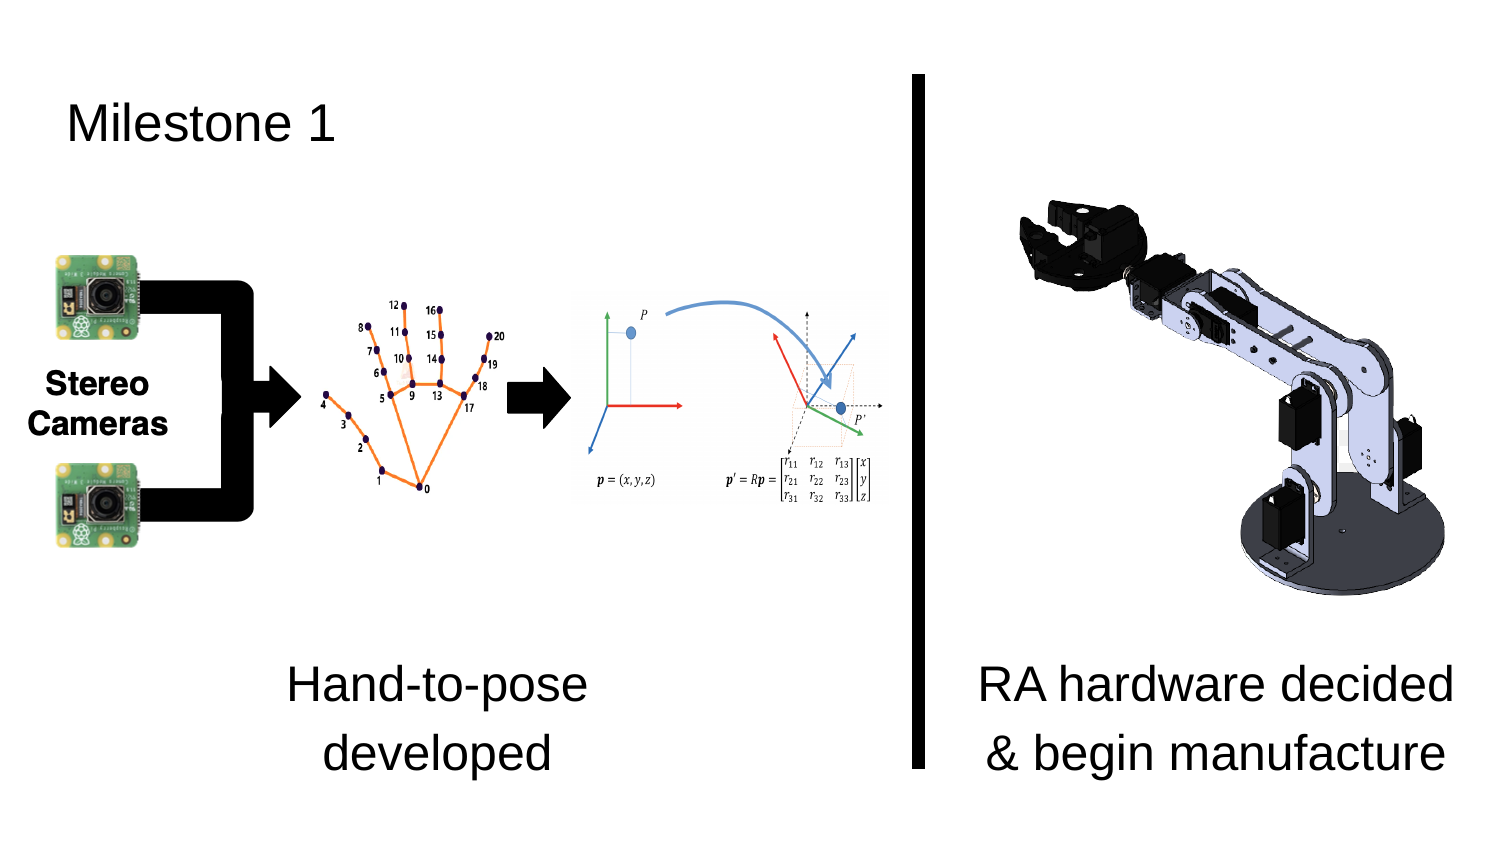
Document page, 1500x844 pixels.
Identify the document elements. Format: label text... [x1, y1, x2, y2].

picture [309, 285, 513, 503]
picture [18, 213, 254, 631]
picture [571, 166, 918, 628]
text_box RA hardware decided & begin manufacture [954, 636, 1478, 795]
text_box [516, 367, 566, 429]
picture [919, 166, 1500, 628]
text_box [258, 366, 301, 428]
text_box Hand-to-pose developed [191, 626, 684, 795]
title Milestone 1 [51, 72, 1449, 167]
